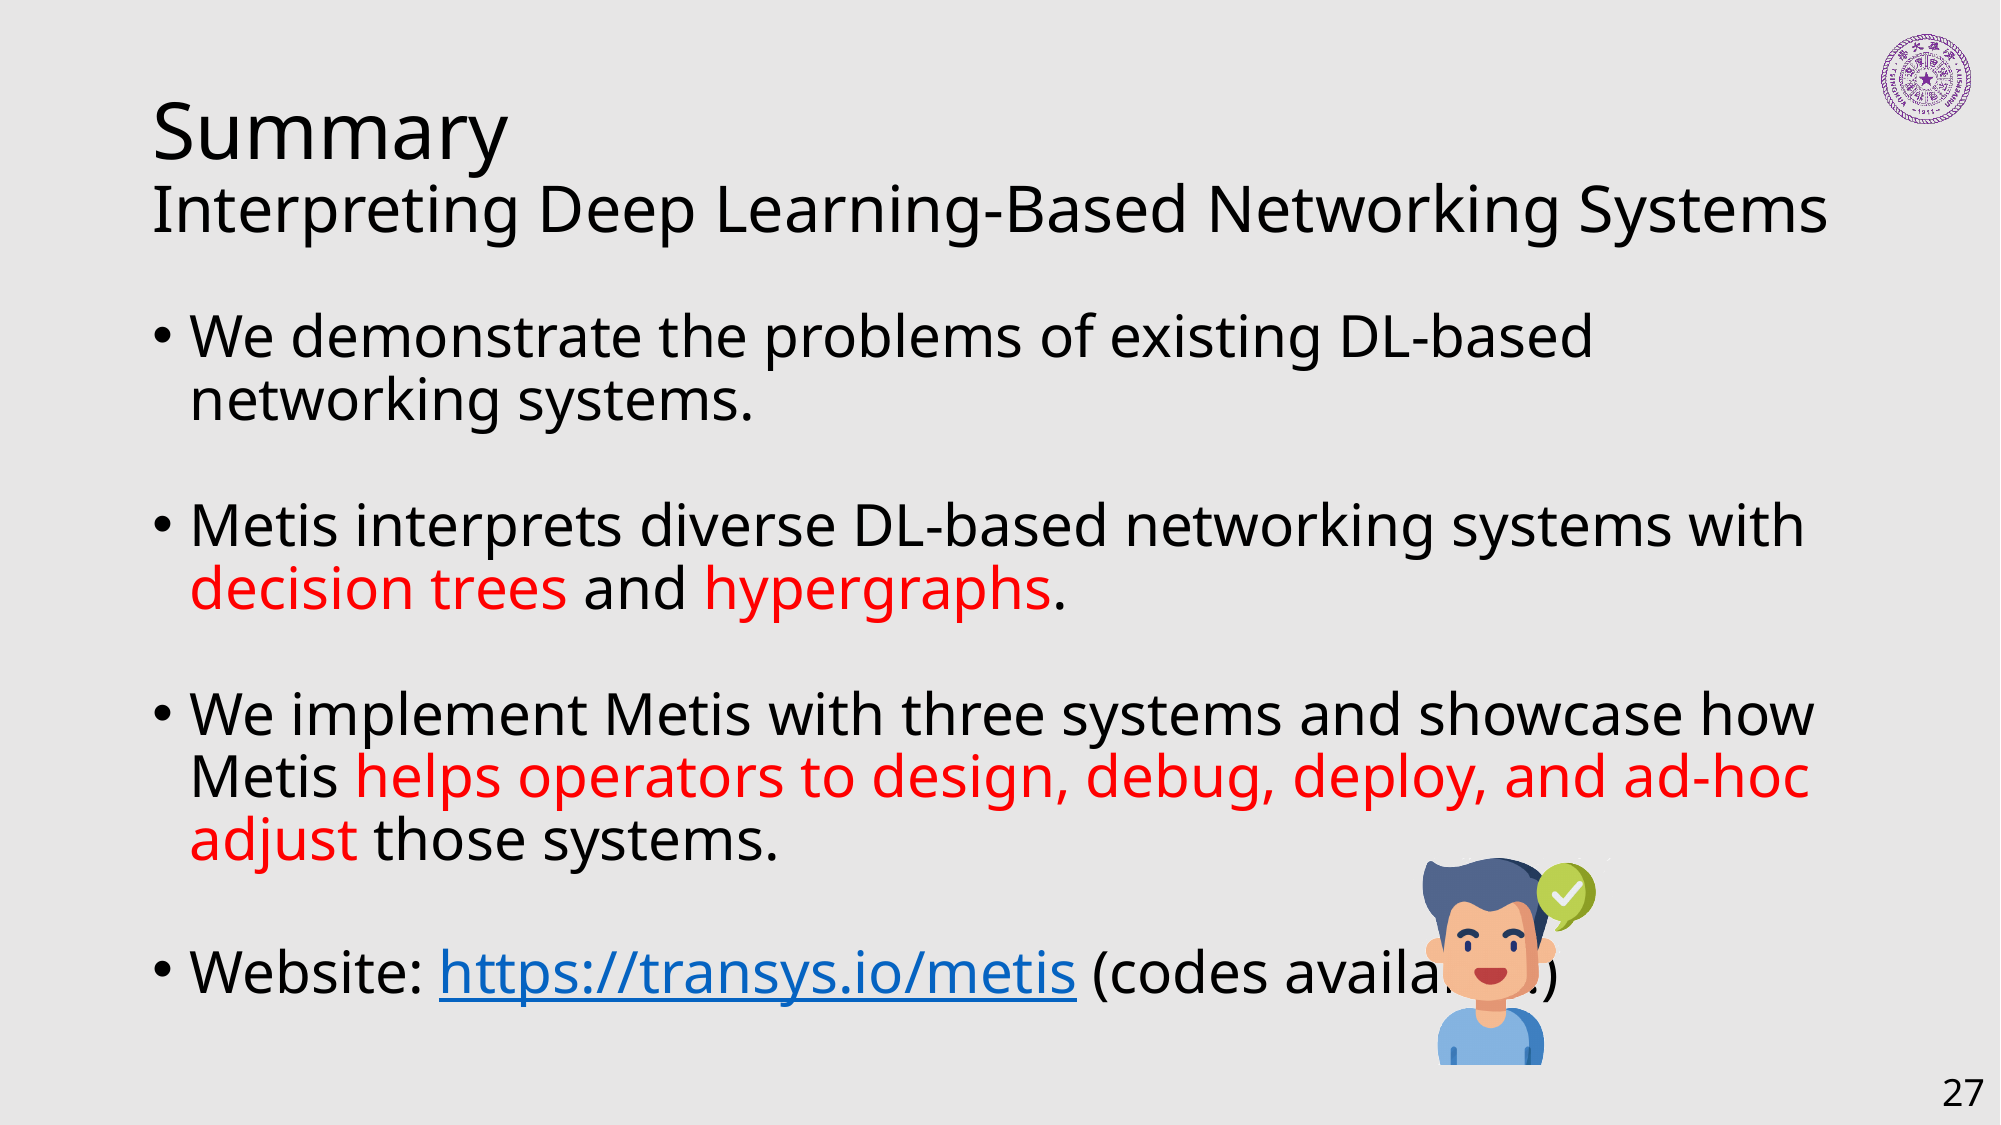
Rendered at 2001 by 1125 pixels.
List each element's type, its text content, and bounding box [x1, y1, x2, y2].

picture [1881, 34, 1971, 124]
list We demonstrate the problems of existing DL-based networking systems. Metis interprets diverse DL-based networking systems with decision trees and hypergraphs. We implement Metis with three systems and showcase how Metis helps operators to design, debug, deploy, and ad-hoc adjust those systems. Website: https://transys.io/metis (codes available!) [137, 299, 1863, 1014]
picture [1405, 858, 1613, 1065]
slide_number 27 [1550, 1064, 2000, 1125]
title Summary Interpreting Deep Learning-Based Networking Systems [137, 59, 1863, 278]
